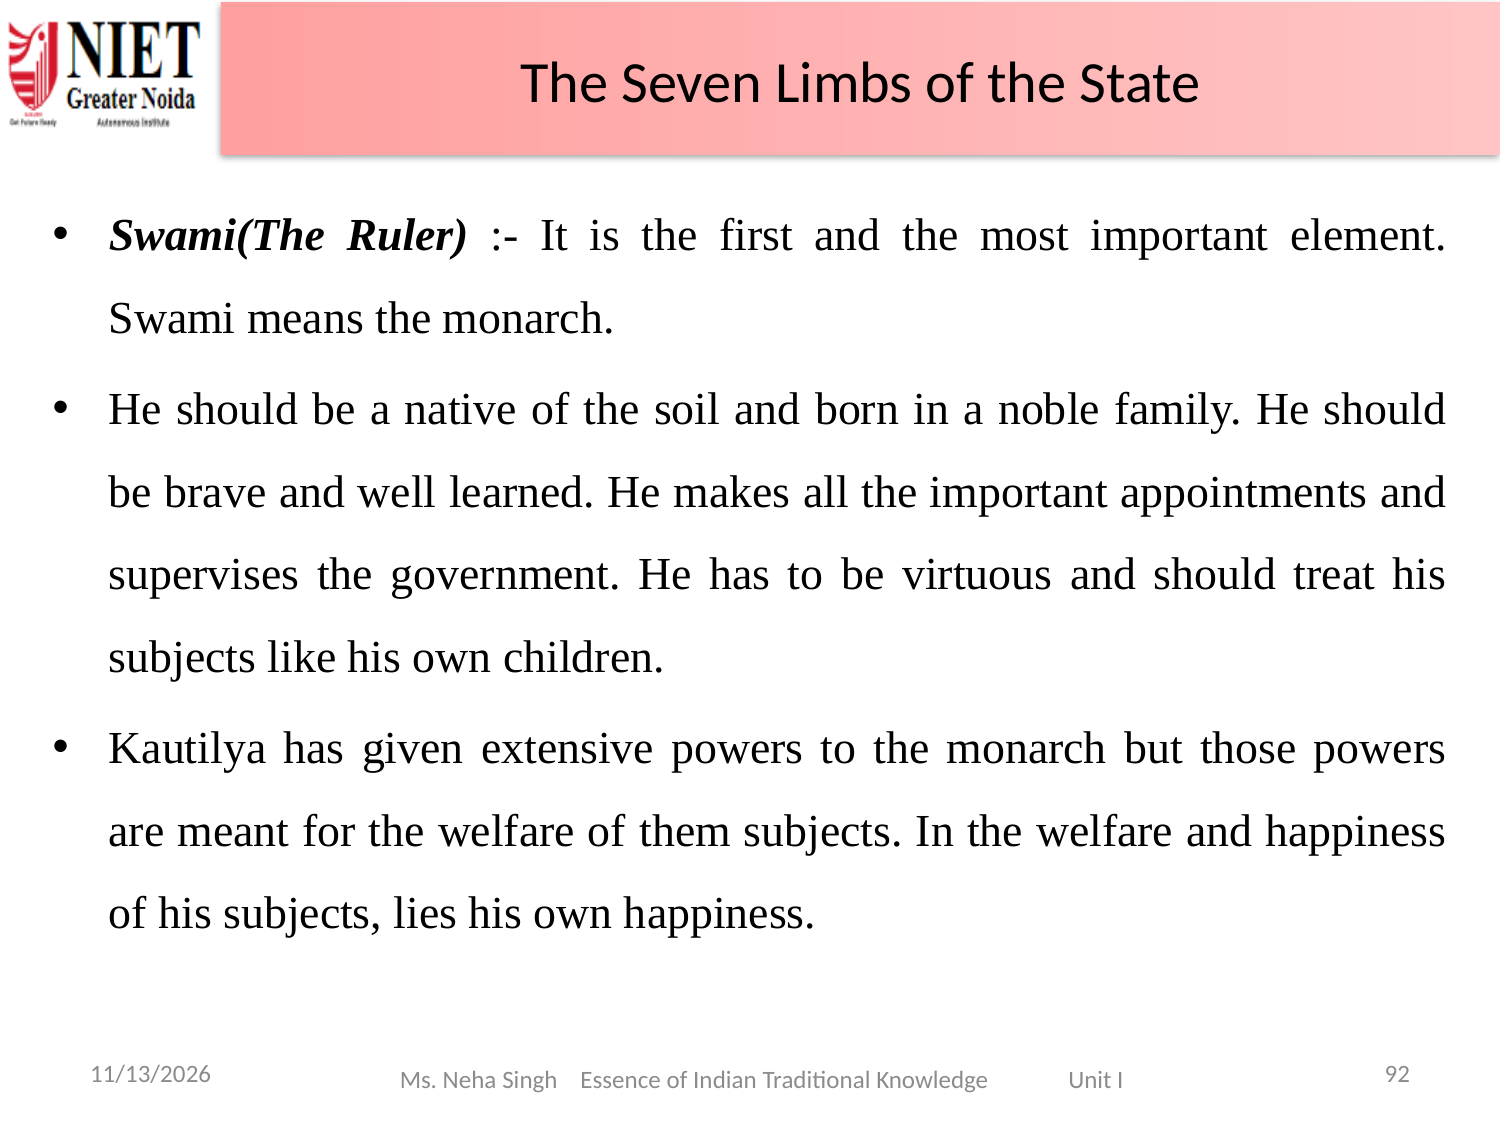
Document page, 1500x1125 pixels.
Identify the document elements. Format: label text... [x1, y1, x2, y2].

footer Ms. Neha Singh Essence of Indian Traditional Knowledge Unit I [237, 1042, 1288, 1115]
slide_number 92 [1074, 1042, 1425, 1103]
list Swami(The Ruler) :- It is the first and the most important element. Swami means the monarch. He should be a native of the soil and born in a noble family. He should be brave and well learned. He makes all the important appointments and supervises the government. He has to be virtuous and should treat his subjects like his own children. Kautilya has given extensive powers to the monarch but those powers are meant for the welfare of them subjects. In the welfare and happiness of his subjects, lies his own happiness. [37, 169, 1463, 1043]
picture [0, 0, 213, 151]
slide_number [75, 1042, 237, 1103]
text_box The Seven Limbs of the State [220, 2, 1500, 155]
